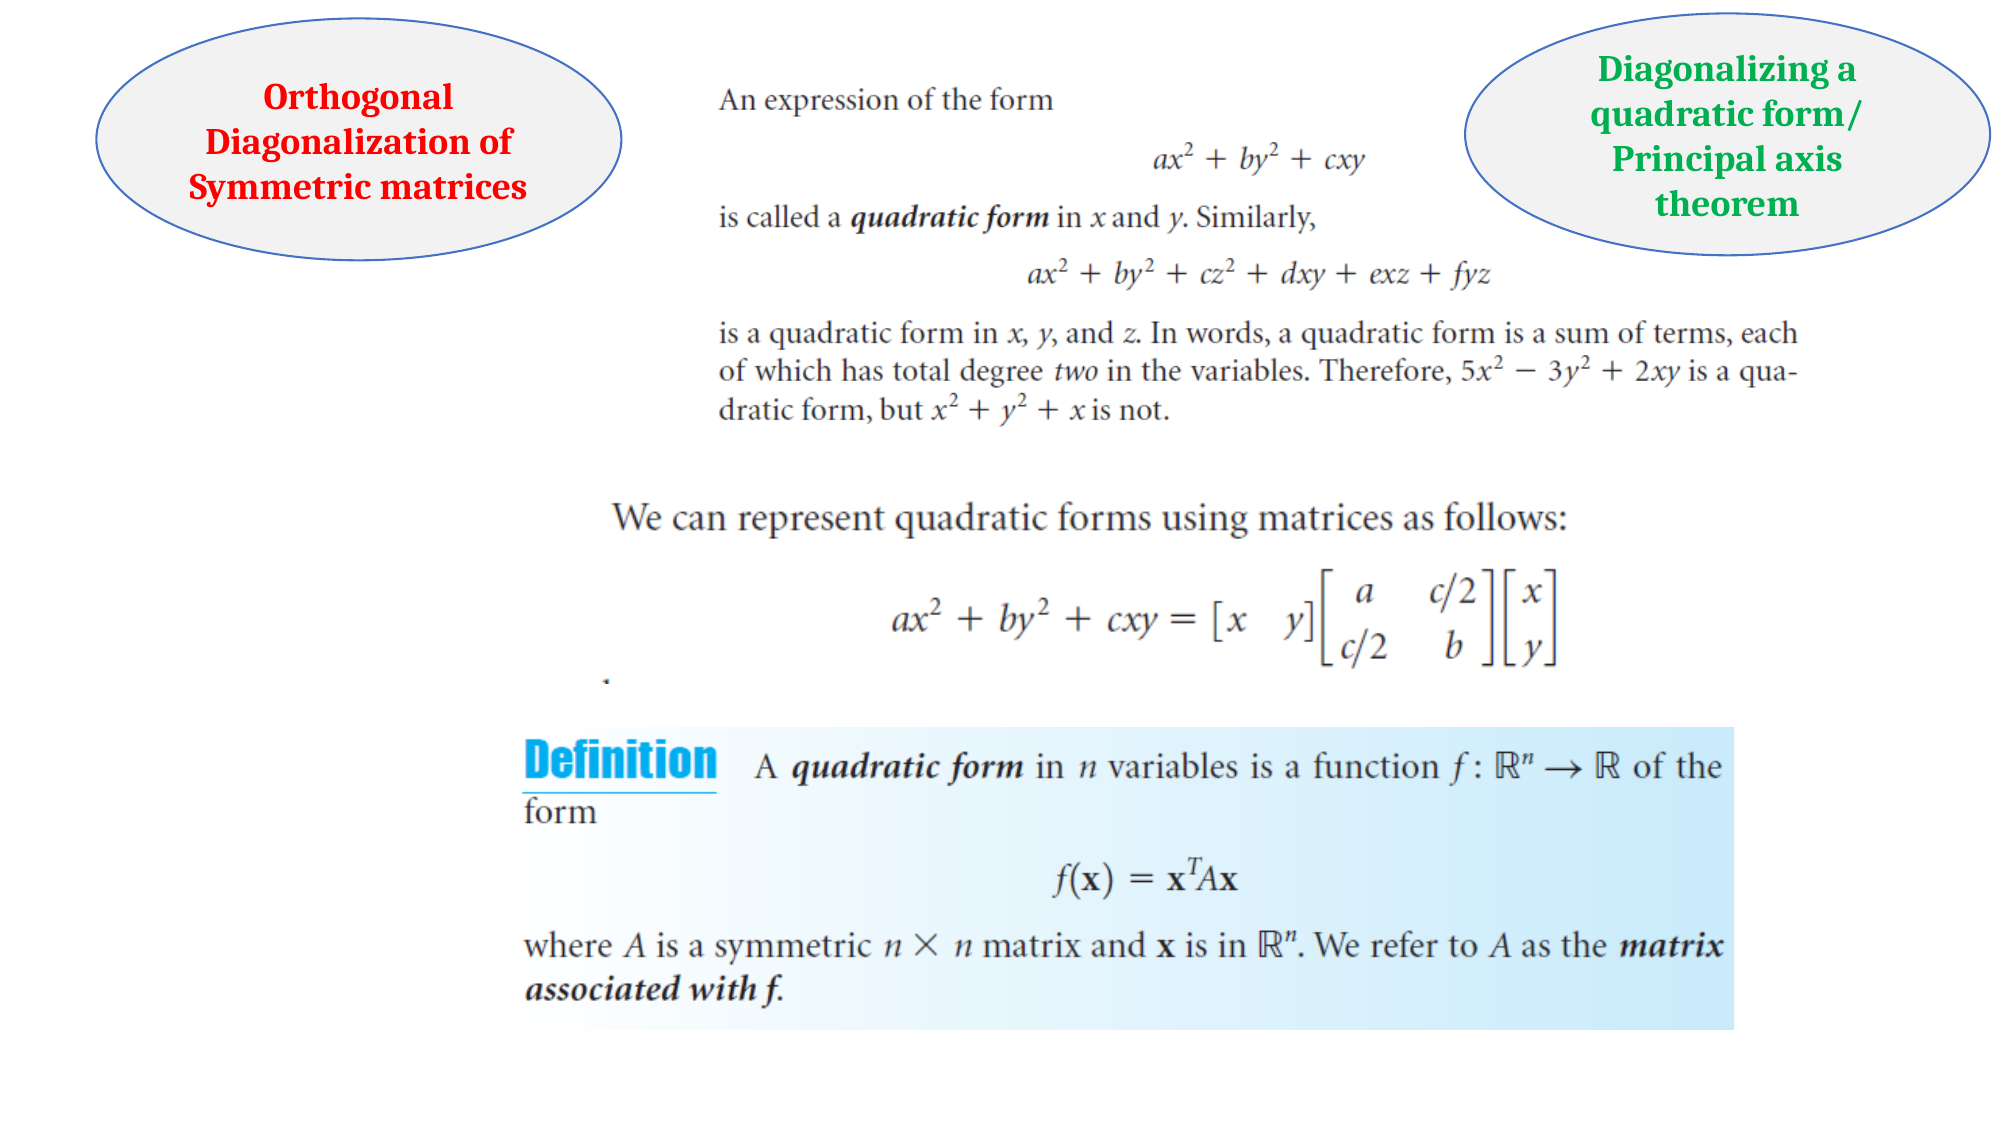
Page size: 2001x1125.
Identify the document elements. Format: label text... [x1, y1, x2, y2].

picture [507, 727, 1735, 1030]
text_box Diagonalizing a quadratic form/ Principal axis theorem [1492, 12, 1992, 248]
picture [542, 79, 1824, 684]
text_box Orthogonal Diagonalization of Symmetric matrices [95, 17, 623, 262]
